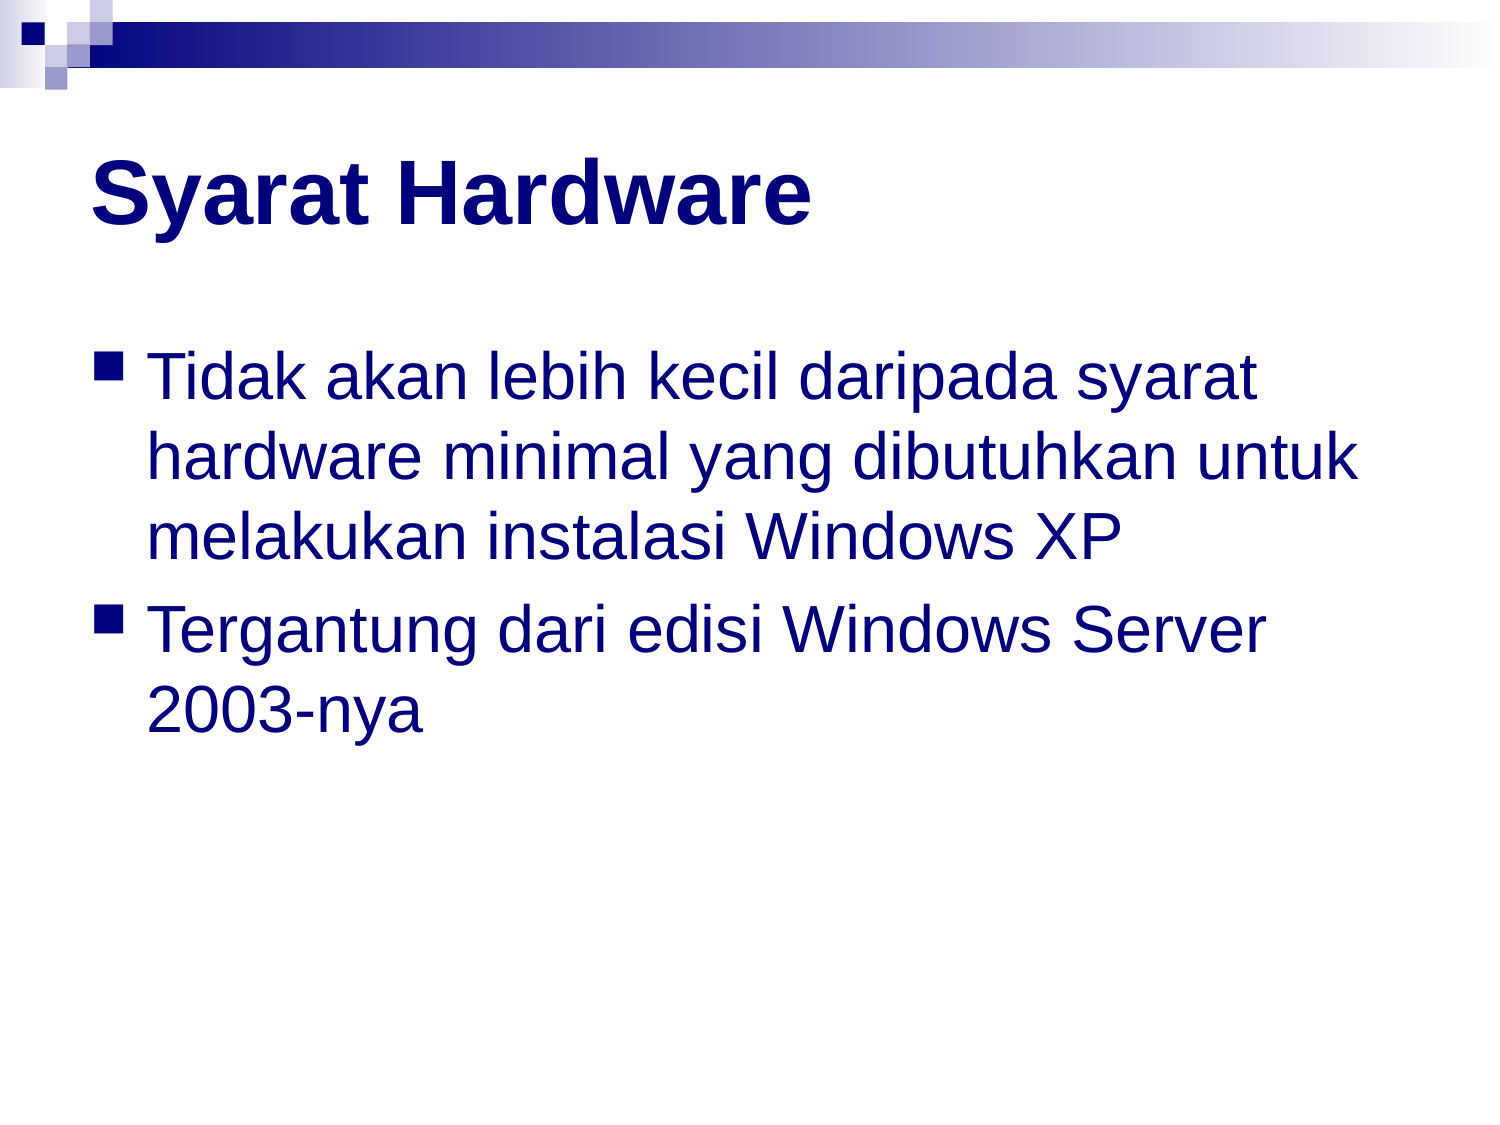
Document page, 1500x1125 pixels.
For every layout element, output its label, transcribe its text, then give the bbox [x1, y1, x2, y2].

title Syarat Hardware [75, 75, 1425, 300]
list Tidak akan lebih kecil daripada syarat hardware minimal yang dibutuhkan untuk melakukan instalasi Windows XP Tergantung dari edisi Windows Server 2003-nya [75, 324, 1425, 963]
